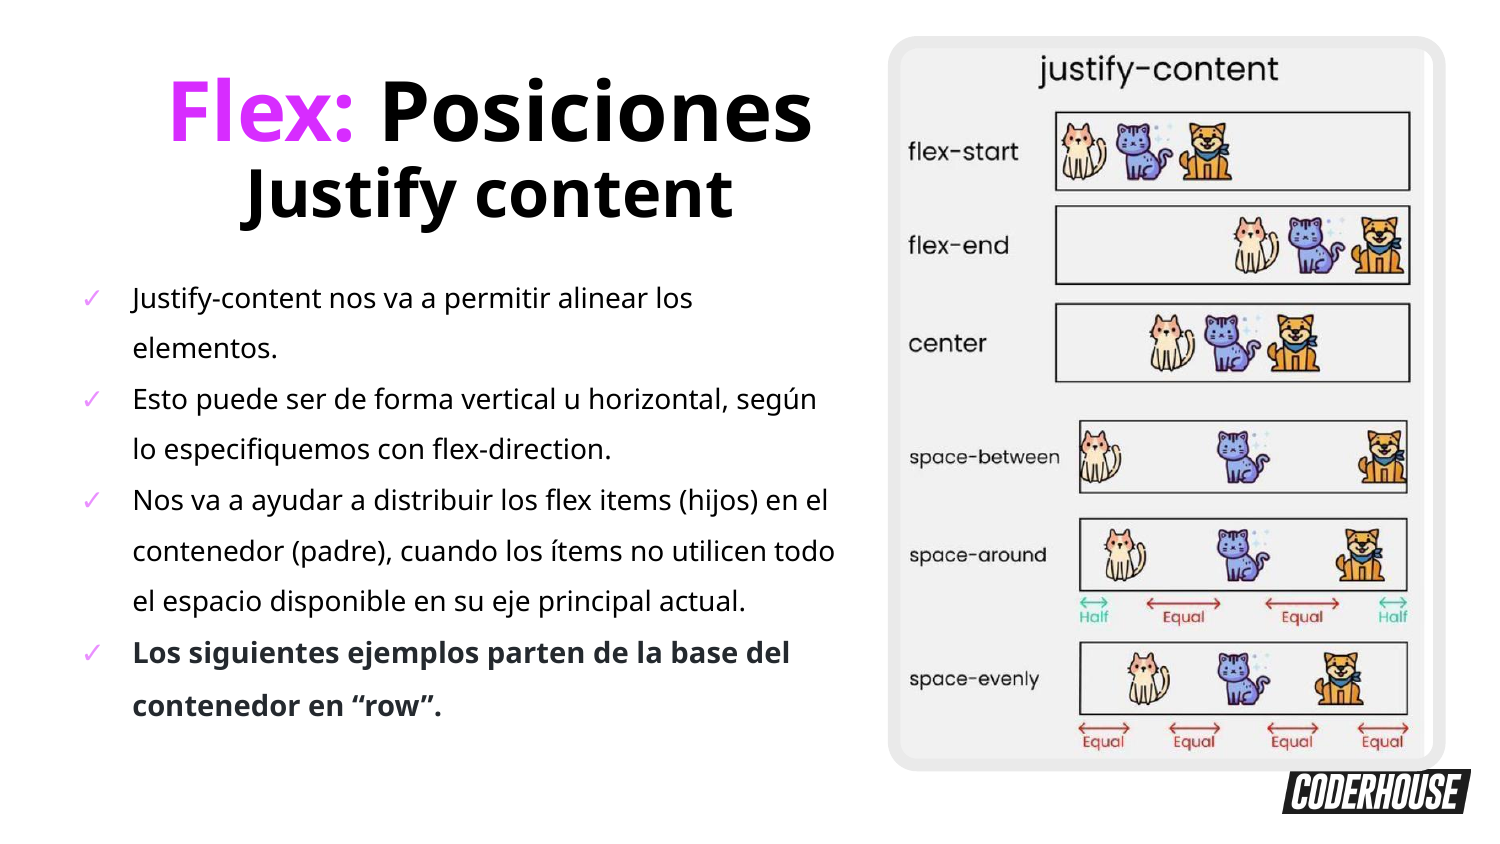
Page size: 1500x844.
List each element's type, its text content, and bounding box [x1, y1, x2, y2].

text_box Flex: Posiciones Justify content [98, 54, 882, 247]
text_box Justify-content nos va a permitir alinear los elementos. Esto puede ser de forma vertical u horizontal, según lo especifiquemos con flex-direction. Nos va a ayudar a distribuir los flex items (hijos) en el contenedor (padre), cuando los ítems no utilicen todo el espacio disponible en su eje principal actual. Los siguientes ejemplos parten de la base del contenedor en “row”. [42, 248, 859, 771]
picture [893, 42, 1440, 766]
picture [1281, 769, 1471, 814]
